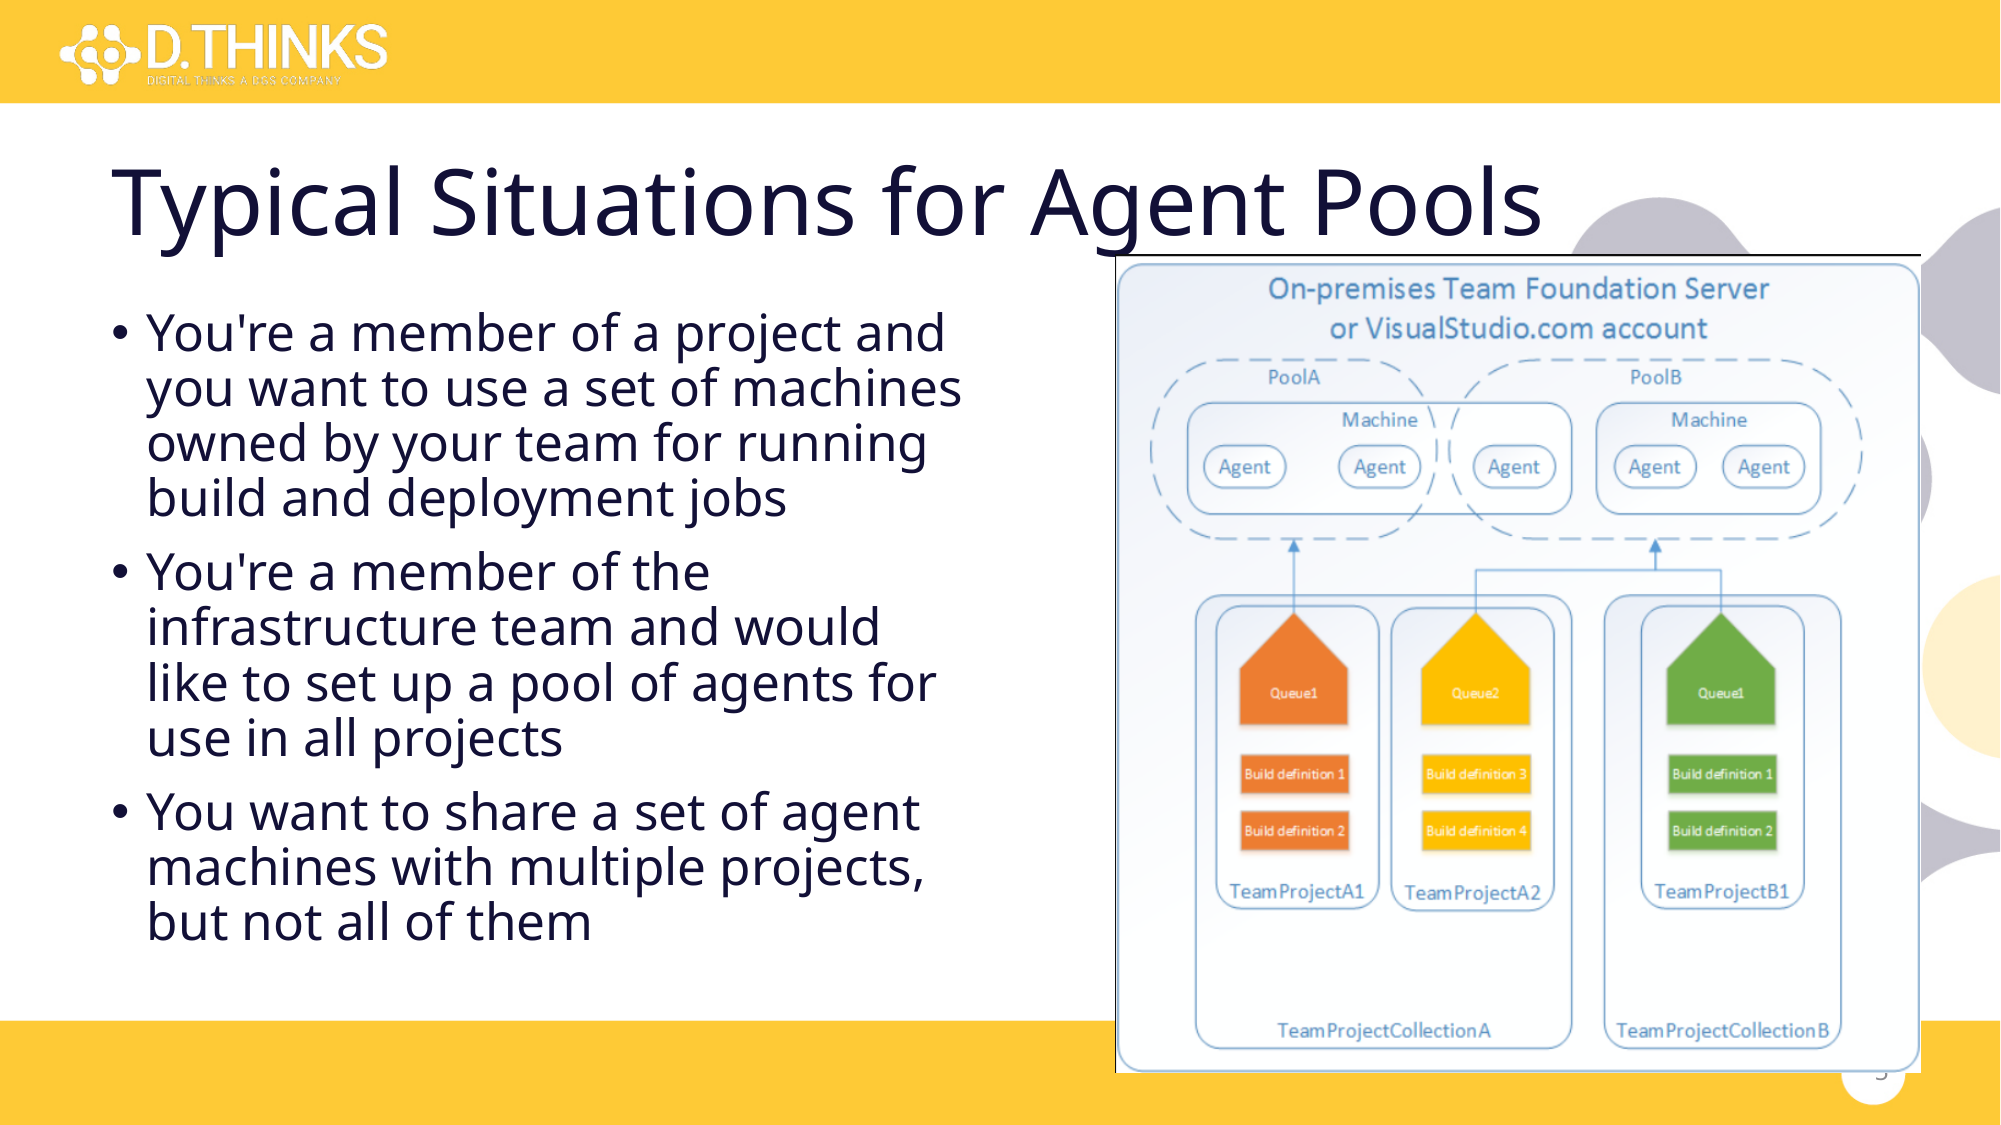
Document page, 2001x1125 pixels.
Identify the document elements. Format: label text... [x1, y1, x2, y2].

slide_number 5 [1408, 1073, 1904, 1103]
list You're a member of a project and you want to use a set of machines owned by your team for running build and deployment jobs You're a member of the infrastructure team and would like to set up a pool of agents for use in all projects You want to share a set of agent machines with multiple projects, but not all of them [96, 299, 983, 991]
title Typical Situations for Agent Pools [96, 134, 1904, 278]
picture [0, 0, 2001, 1125]
